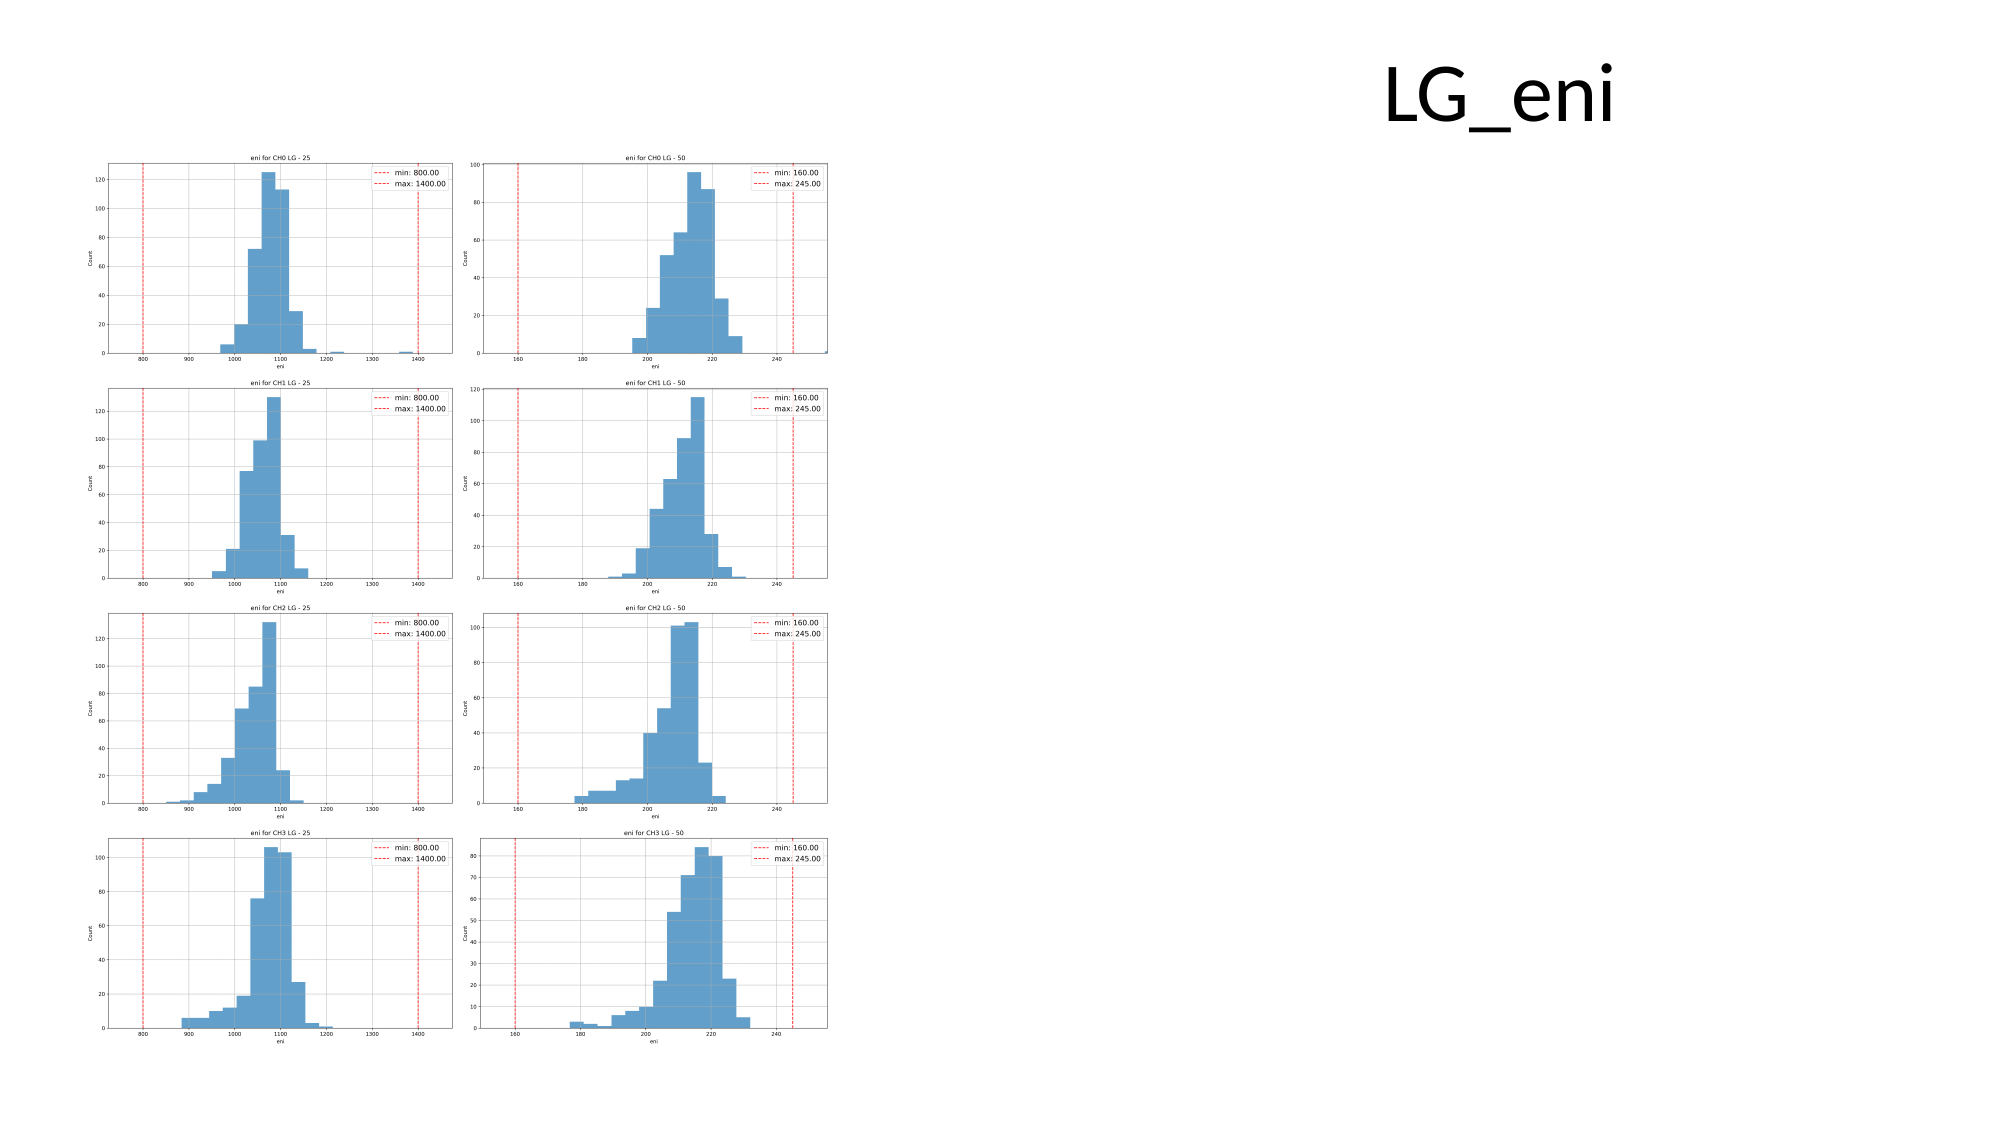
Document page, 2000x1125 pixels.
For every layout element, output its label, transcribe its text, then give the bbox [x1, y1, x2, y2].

text_box LG_eni [1368, 29, 1632, 146]
picture [82, 149, 833, 1051]
